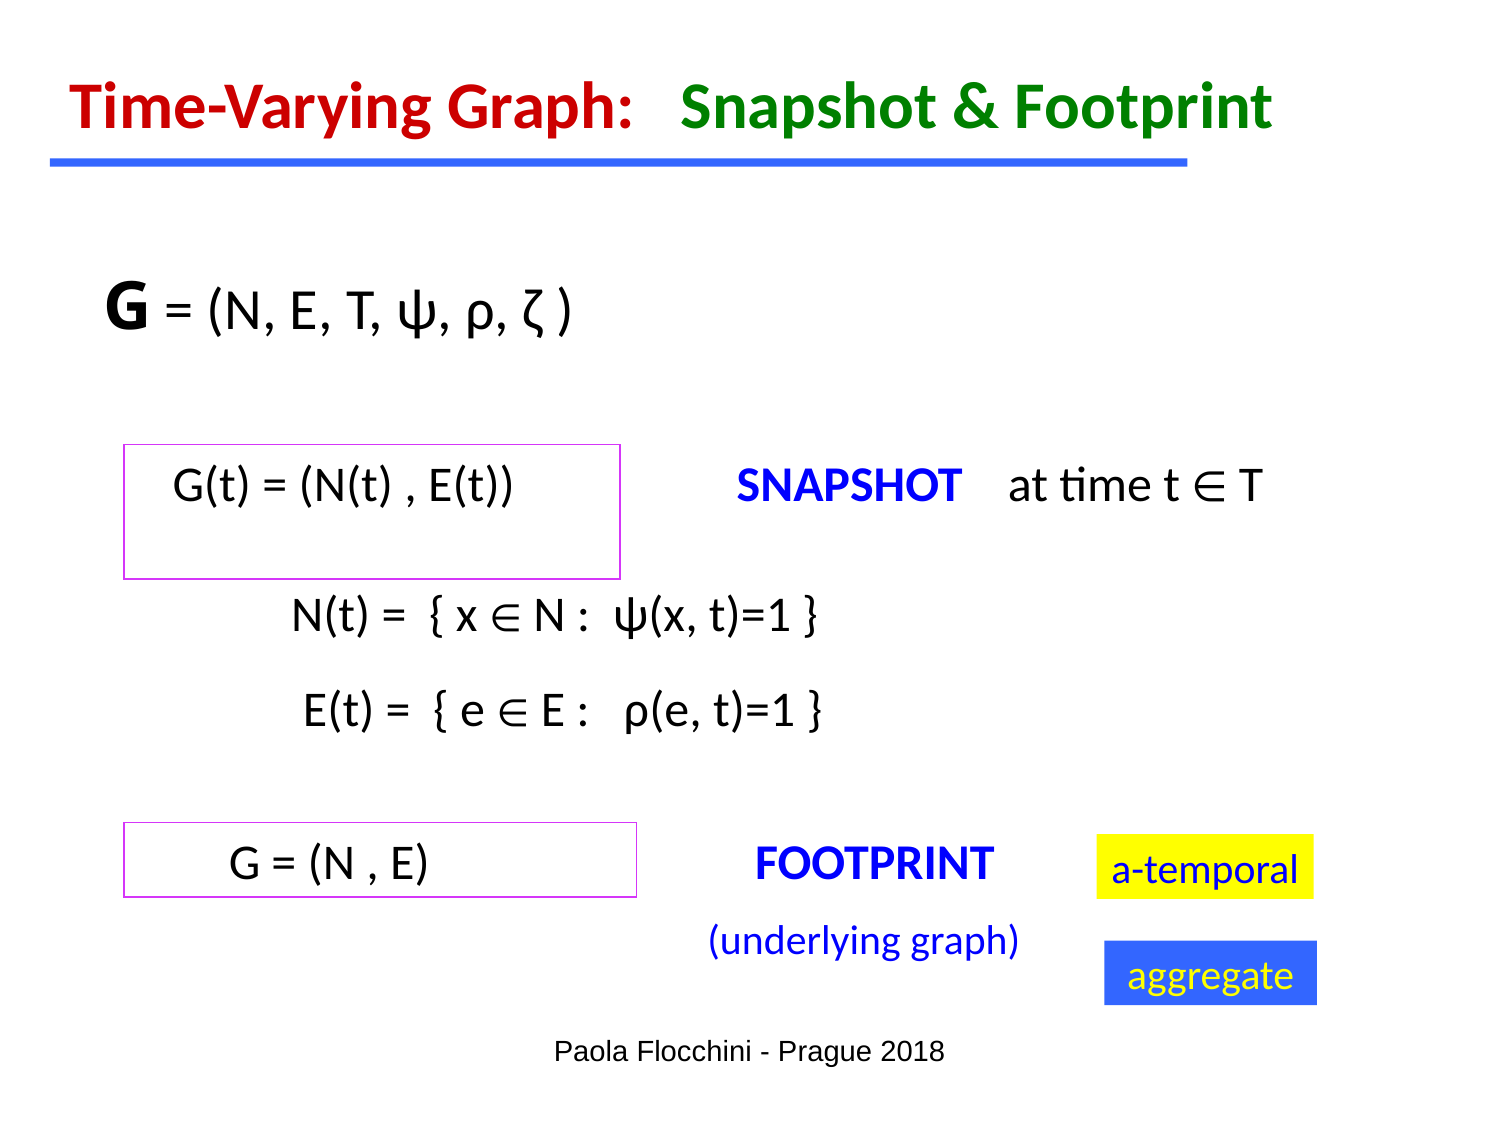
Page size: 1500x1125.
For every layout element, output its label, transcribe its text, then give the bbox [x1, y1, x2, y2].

footer Paola Flocchini - Prague 2018 [512, 1025, 988, 1100]
text_box G(t) = (N(t) , E(t)) [123, 444, 621, 580]
text_box G = (N, E, T, ψ, ρ, ζ ) [88, 255, 1373, 350]
text_box aggregate [1104, 940, 1317, 1006]
text_box E(t) = { e ∈ E : ρ(e, t)=1 } [265, 668, 1010, 744]
text_box Time-Varying Graph: Snapshot & Footprint [55, 54, 1320, 149]
text_box FOOTPRINT [740, 822, 1010, 897]
text_box (underlying graph) [692, 905, 1036, 970]
text_box a-temporal [1096, 834, 1314, 899]
text_box N(t) = { x ∈ N : ψ(x, t)=1 } [253, 574, 1435, 649]
text_box G = (N , E) [123, 822, 637, 897]
text_box SNAPSHOT at time t ∈ T [721, 444, 1279, 520]
